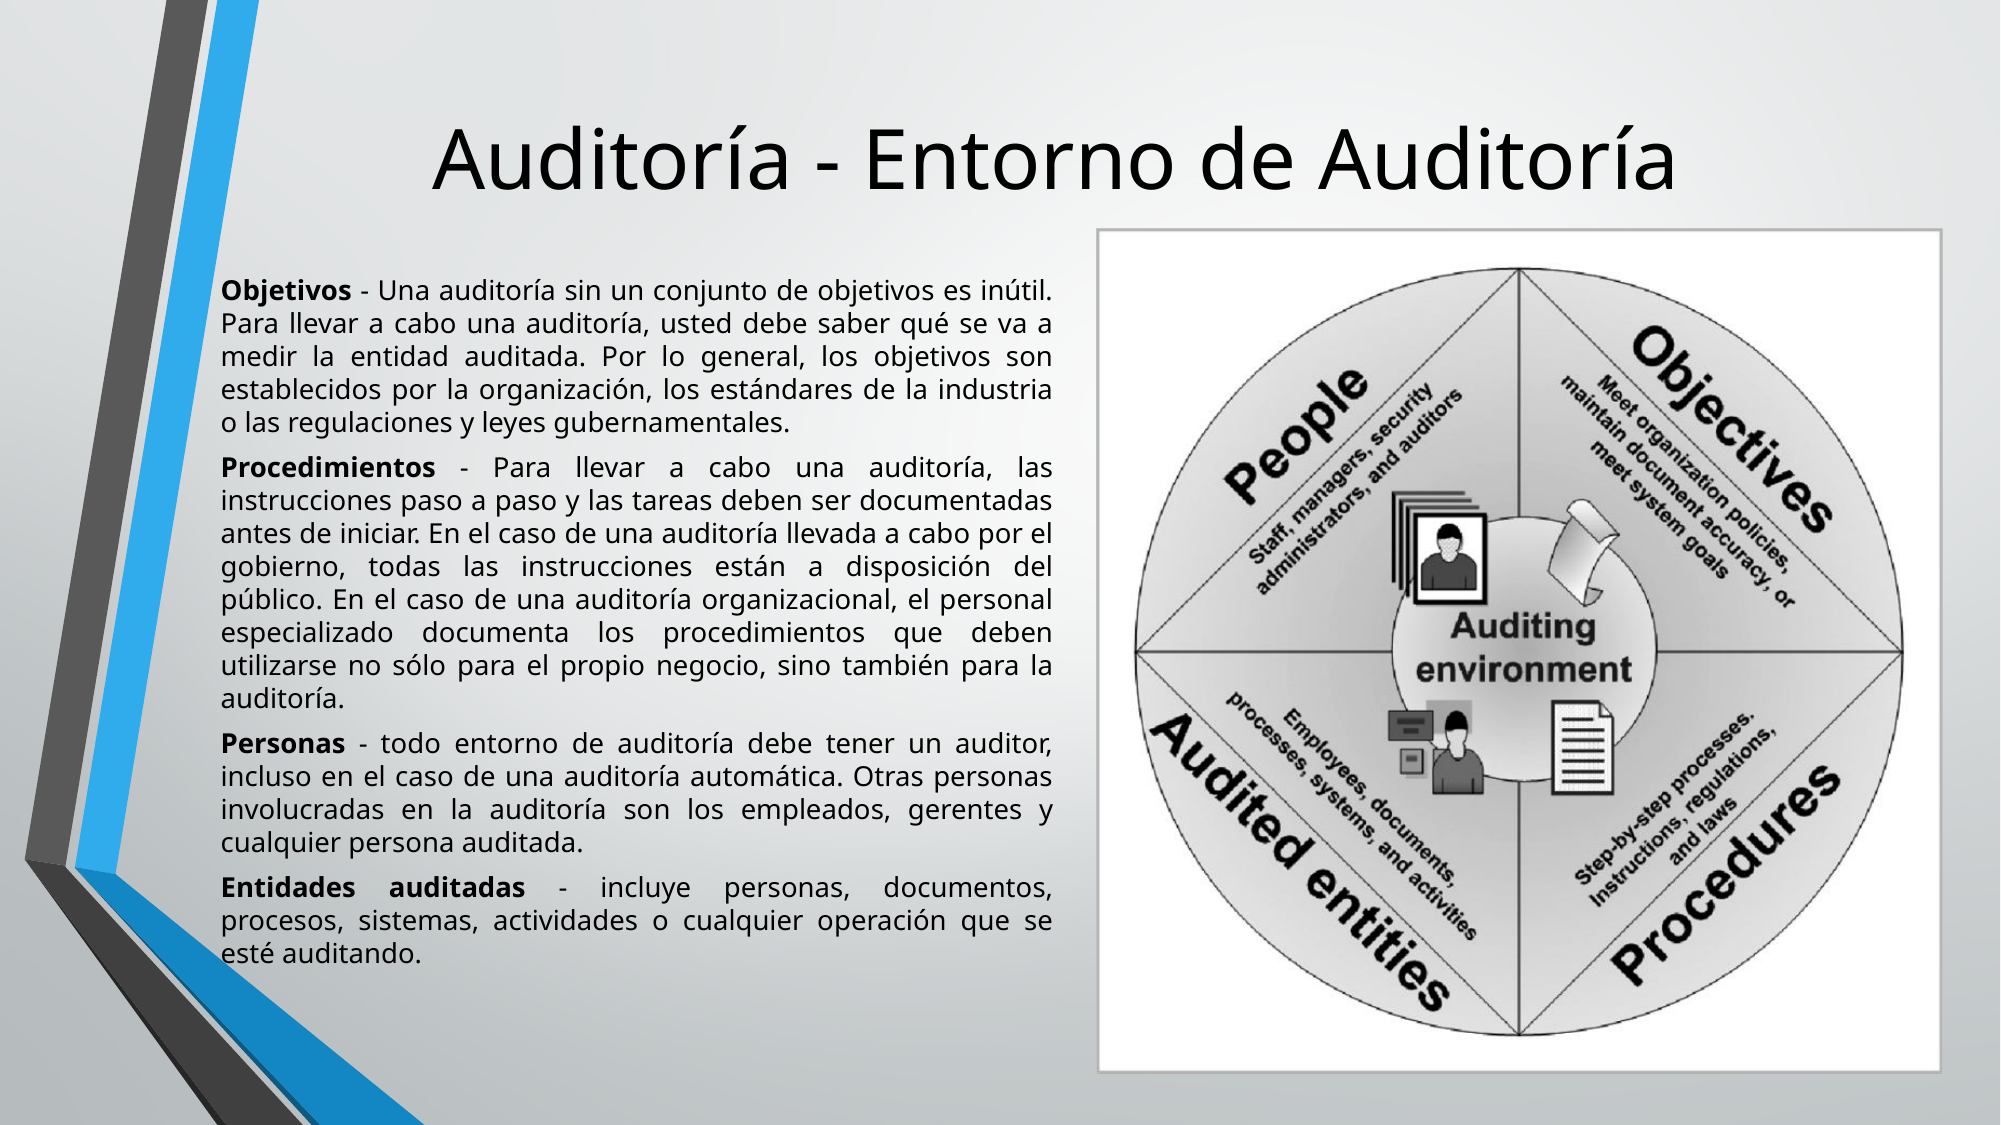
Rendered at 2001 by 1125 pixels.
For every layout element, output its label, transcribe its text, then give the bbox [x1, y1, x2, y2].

list Objetivos - Una auditoría sin un conjunto de objetivos es inútil. Para llevar a cabo una auditoría, usted debe saber qué se va a medir la entidad auditada. Por lo general, los objetivos son establecidos por la organización, los estándares de la industria o las regulaciones y leyes gubernamentales. Procedimientos - Para llevar a cabo una auditoría, las instrucciones paso a paso y las tareas deben ser documentadas antes de iniciar. En el caso de una auditoría llevada a cabo por el gobierno, todas las instrucciones están a disposición del público. En el caso de una auditoría organizacional, el personal especializado documenta los procedimientos que deben utilizarse no sólo para el propio negocio, sino también para la auditoría. Personas - todo entorno de auditoría debe tener un auditor, incluso en el caso de una auditoría automática. Otras personas involucradas en la auditoría son los empleados, gerentes y cualquier persona auditada. Entidades auditadas - incluye personas, documentos, procesos, sistemas, actividades o cualquier operación que se esté auditando. [205, 264, 1069, 978]
picture [1096, 228, 1943, 1074]
title Auditoría - Entorno de Auditoría [234, 12, 1878, 300]
